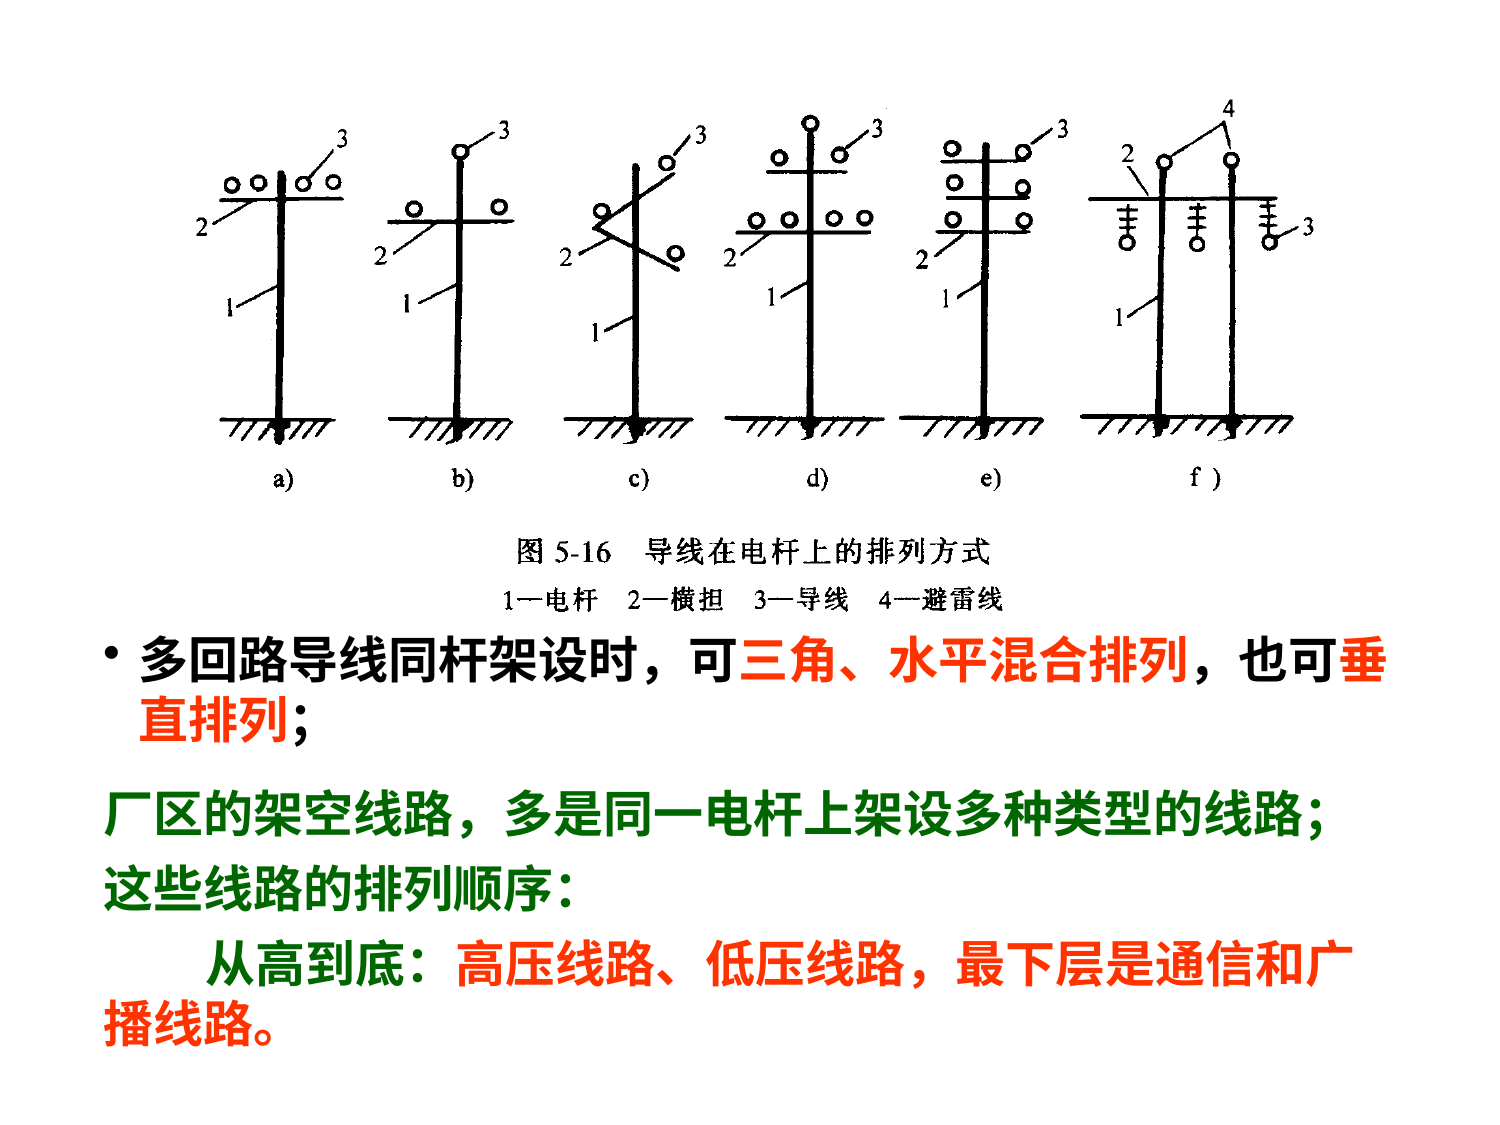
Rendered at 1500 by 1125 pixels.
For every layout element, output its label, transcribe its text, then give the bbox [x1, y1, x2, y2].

text_box 多回路导线同杆架设时，可三角、水平混合排列，也可垂直排列； [88, 621, 1436, 757]
picture [194, 77, 1330, 617]
text_box 厂区的架空线路，多是同一电杆上架设多种类型的线路； 这些线路的排列顺序： 从高到底：高压线路、低压线路，最下层是通信和广播线路。 [88, 774, 1412, 1060]
